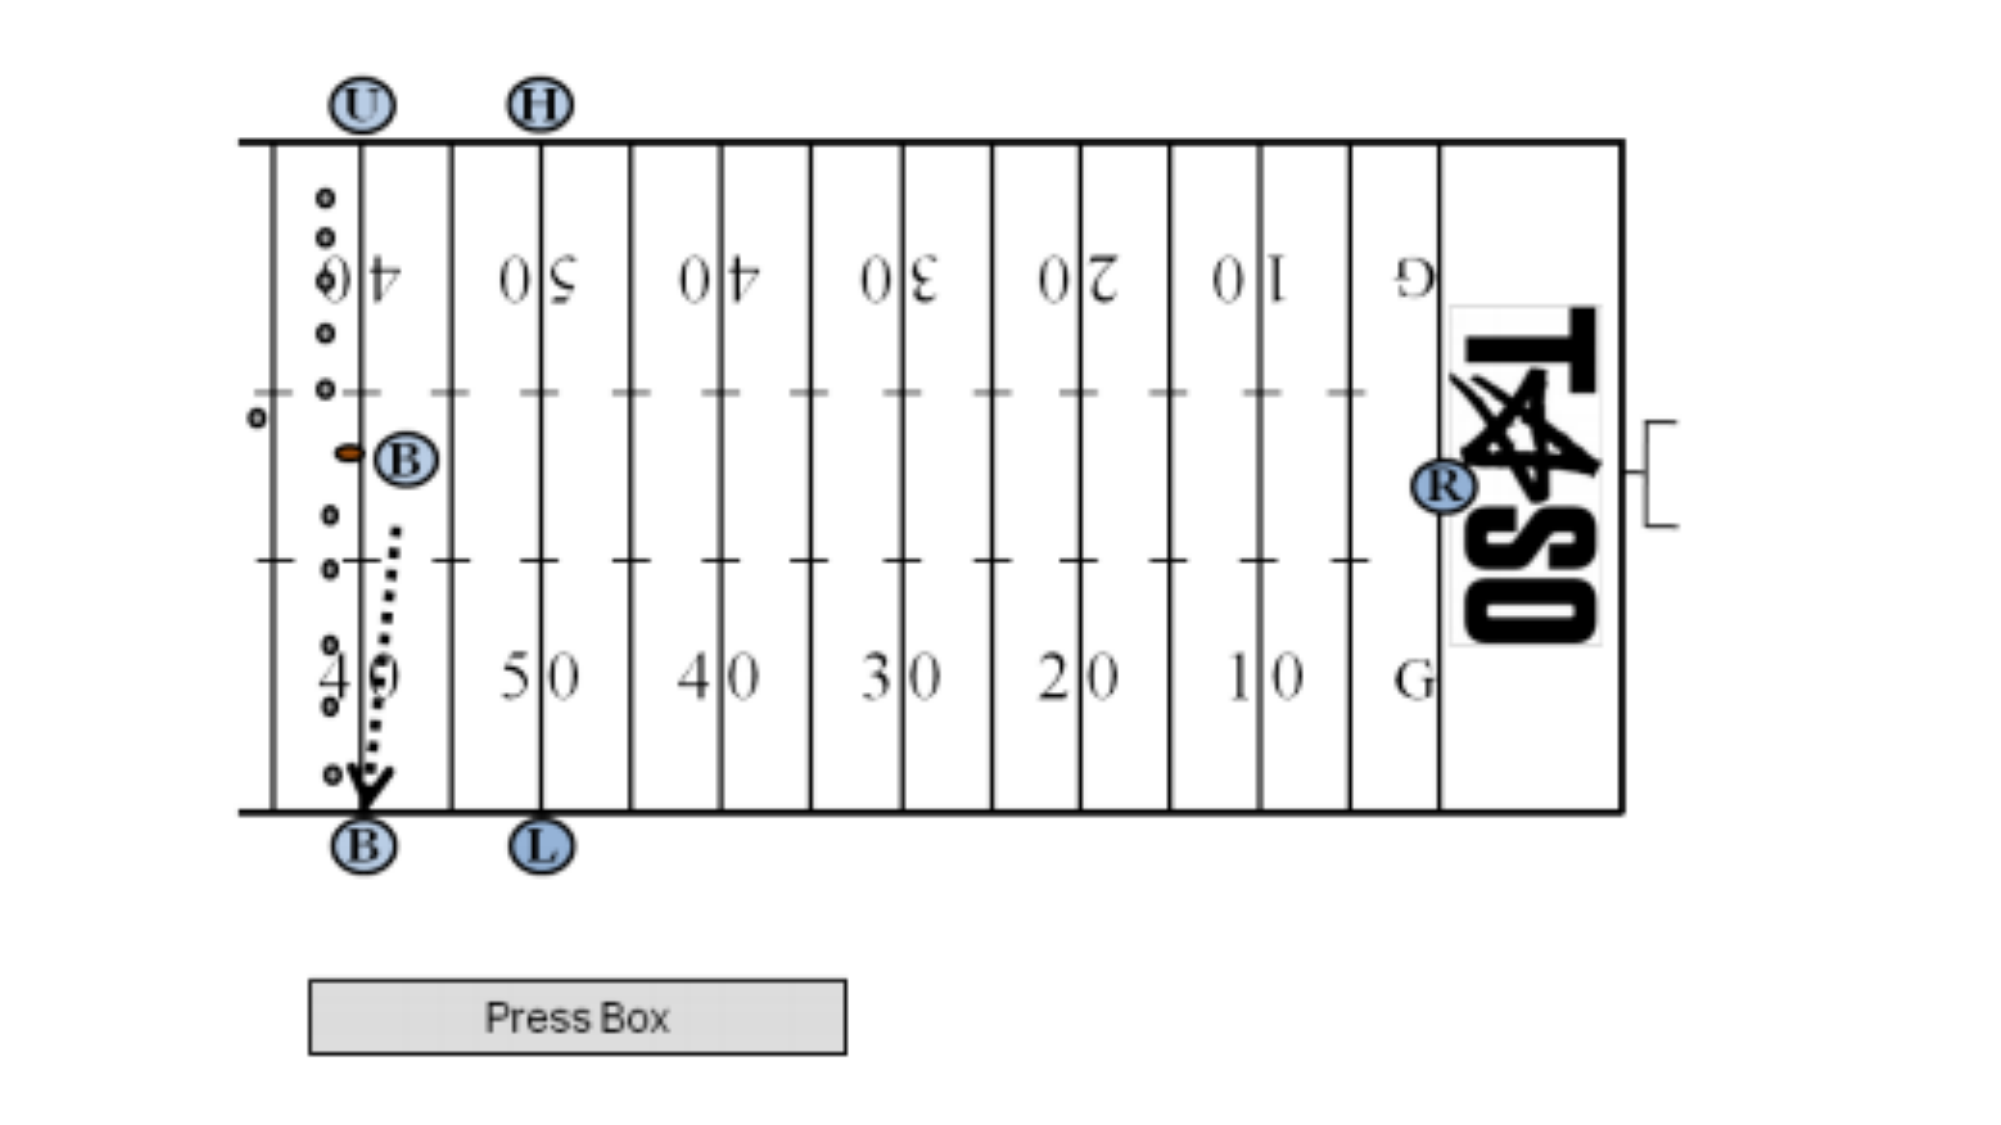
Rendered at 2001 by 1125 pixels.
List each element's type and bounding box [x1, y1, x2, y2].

list [217, 59, 1716, 1065]
